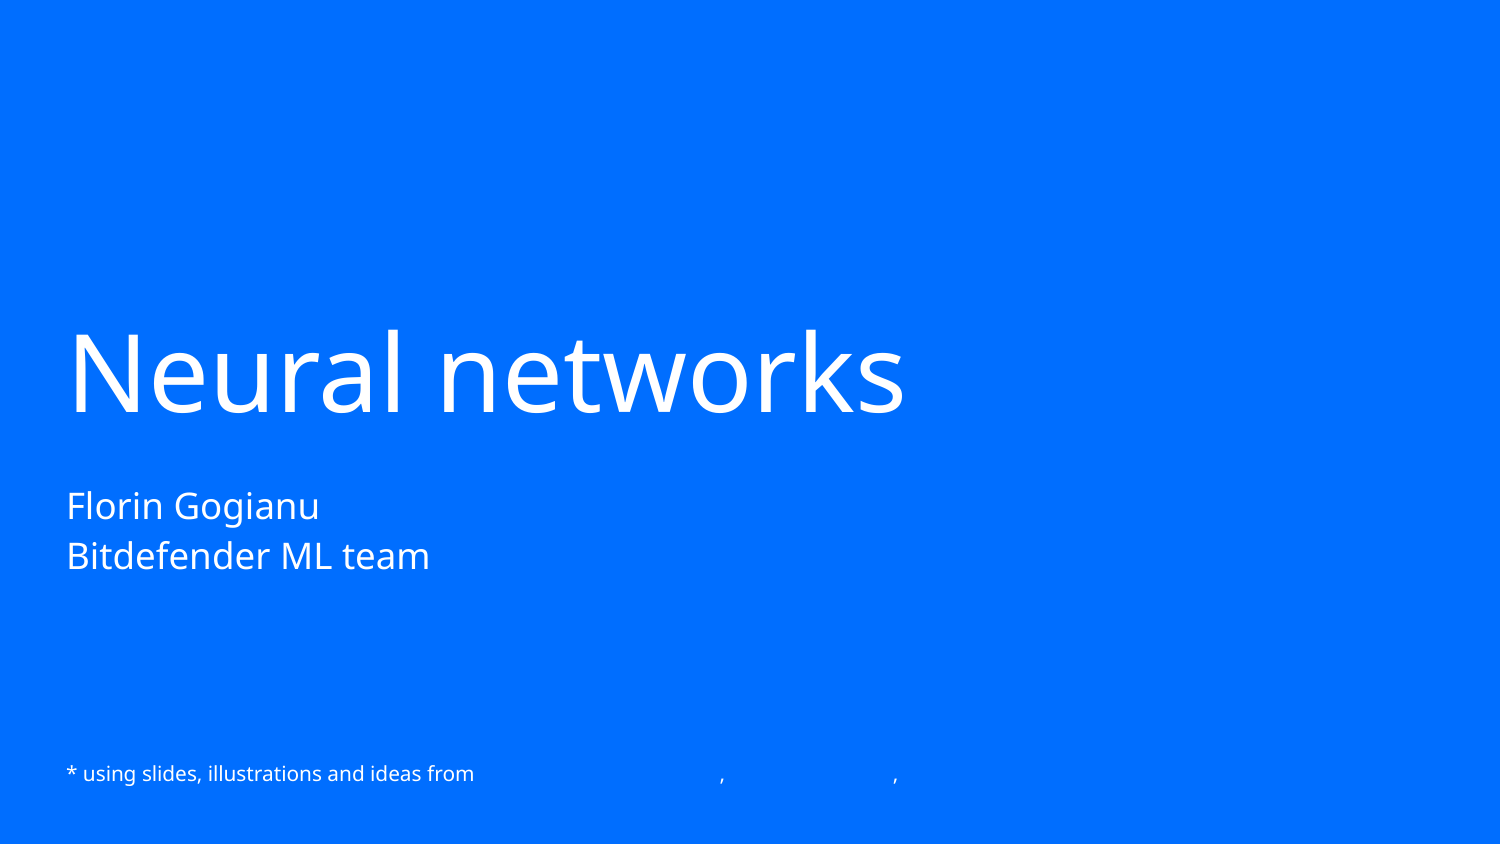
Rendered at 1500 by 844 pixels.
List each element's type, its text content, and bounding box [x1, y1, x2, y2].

subtitle Florin Gogianu Bitdefender ML team [51, 464, 1449, 595]
title Neural networks [51, 122, 1092, 459]
subtitle * using slides, illustrations and ideas from prof. Simon Prince UDLB, Stanford CS231n, LeCun, Canziani, NYU Deep Learning [51, 744, 1449, 805]
